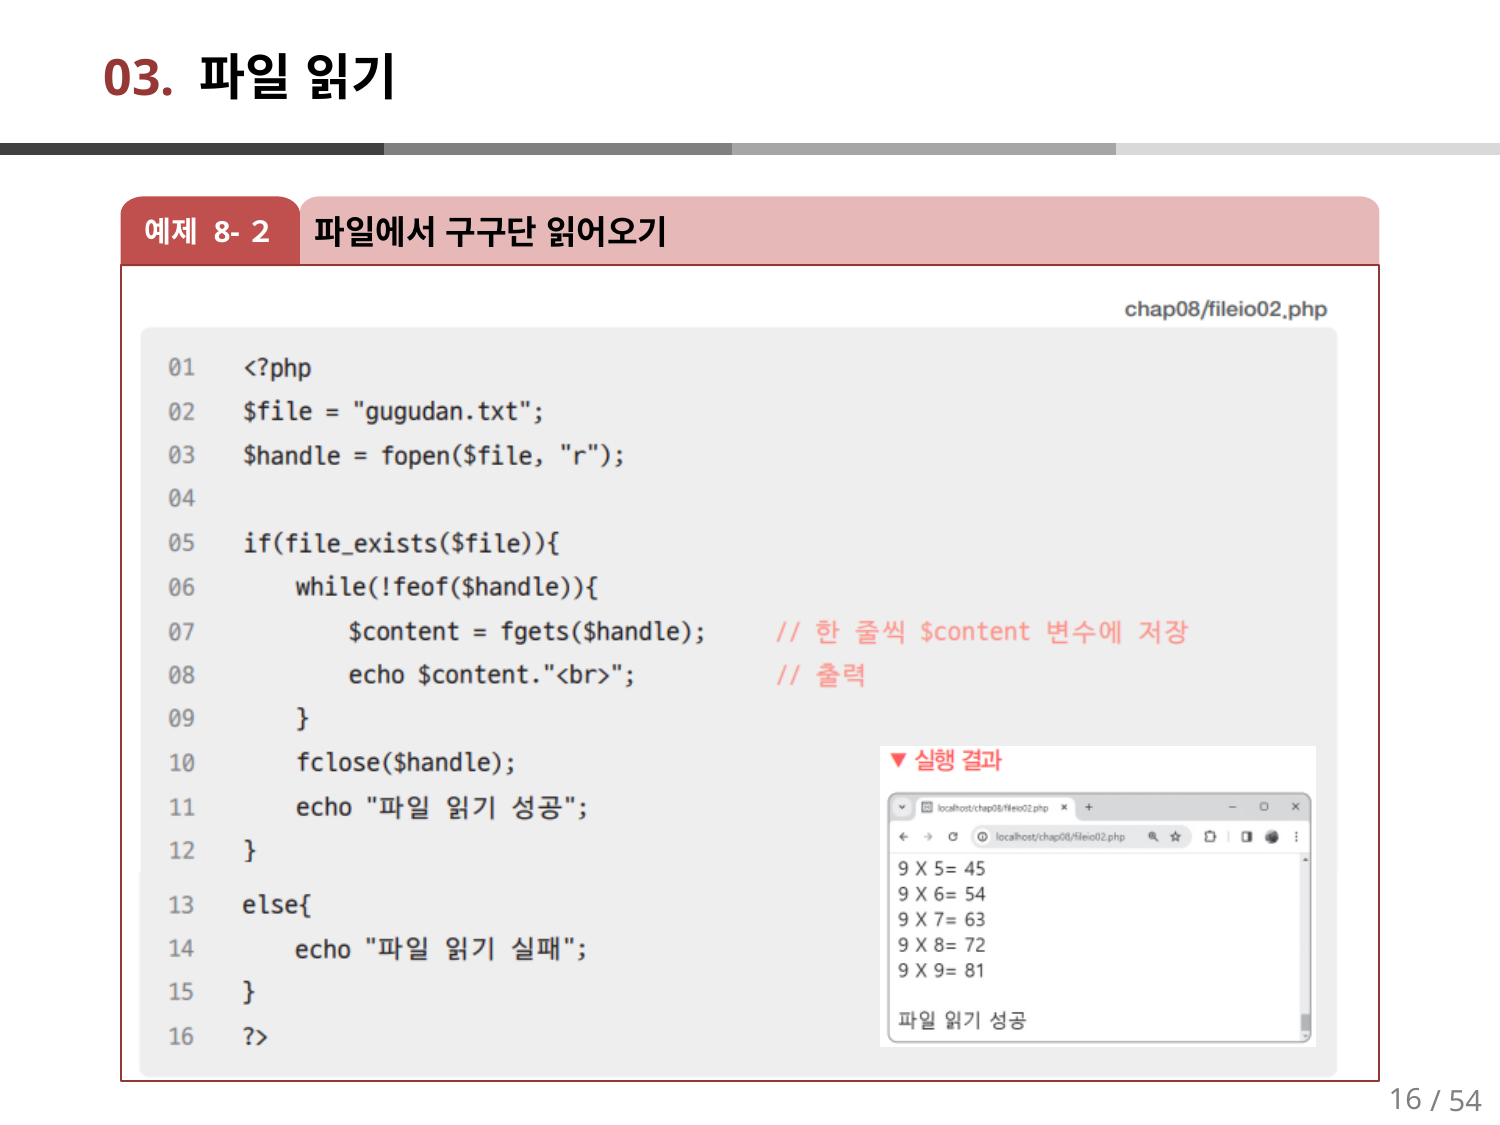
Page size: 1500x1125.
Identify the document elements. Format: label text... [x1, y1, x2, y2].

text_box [120, 196, 1380, 1081]
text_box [130, 288, 1346, 1079]
picture [879, 746, 1317, 1048]
title 03. 파일 읽기 [88, 30, 1211, 121]
